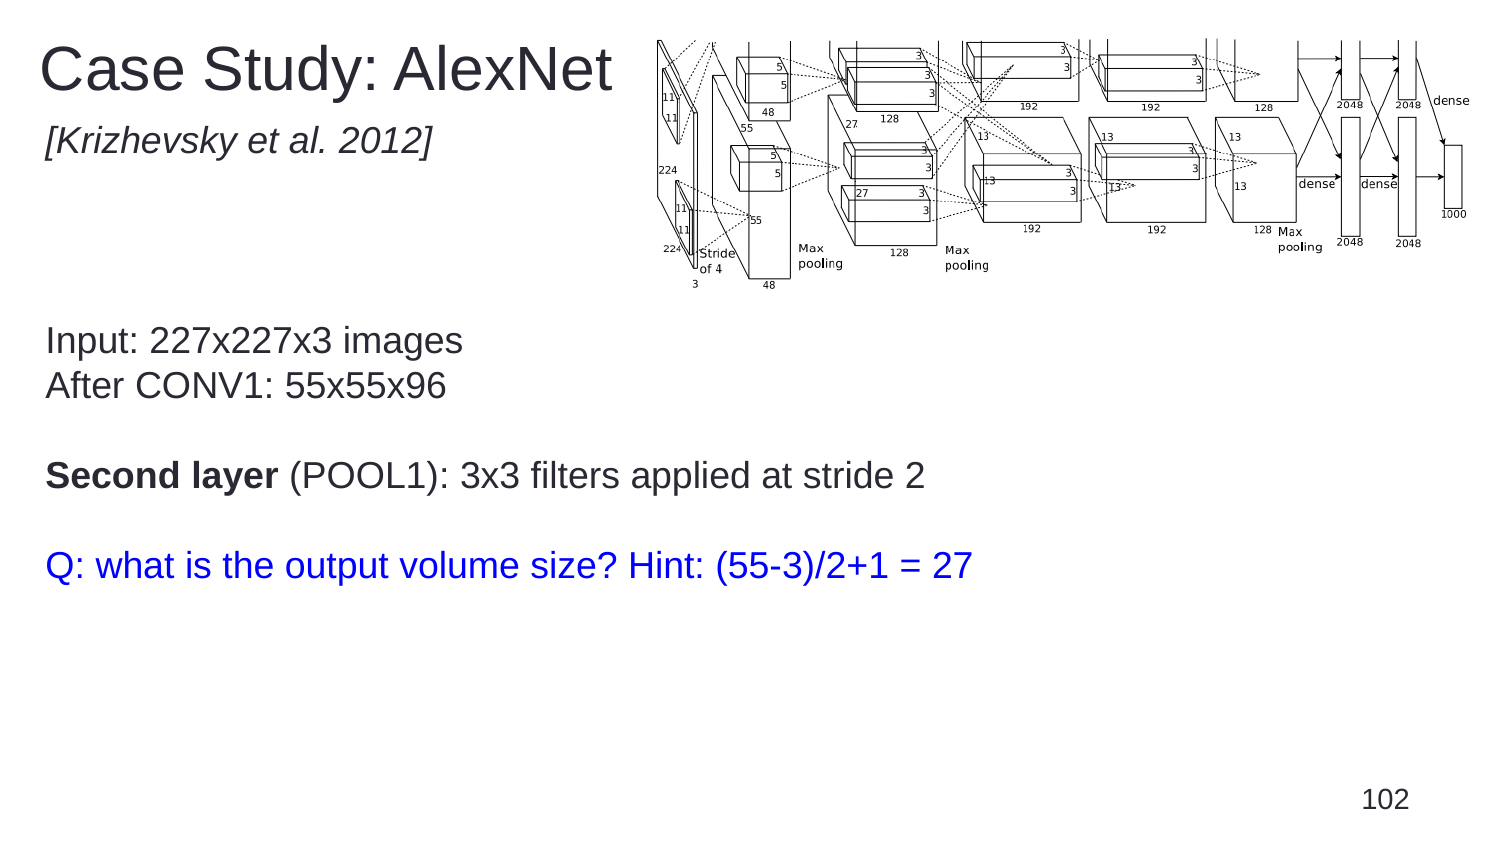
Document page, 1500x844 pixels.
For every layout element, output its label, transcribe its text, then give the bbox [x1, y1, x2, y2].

picture [641, 12, 1486, 296]
text_box [Krizhevsky et al. 2012] [30, 100, 601, 182]
text_box Input: 227x227x3 images After CONV1: 55x55x96 Second layer (POOL1): 3x3 filters applied at stride 2 Q: what is the output volume size? Hint: (55-3)/2+1 = 27 [30, 300, 1413, 474]
text_box Case Study: AlexNet [24, 12, 641, 176]
slide_number 102 [1074, 768, 1425, 827]
